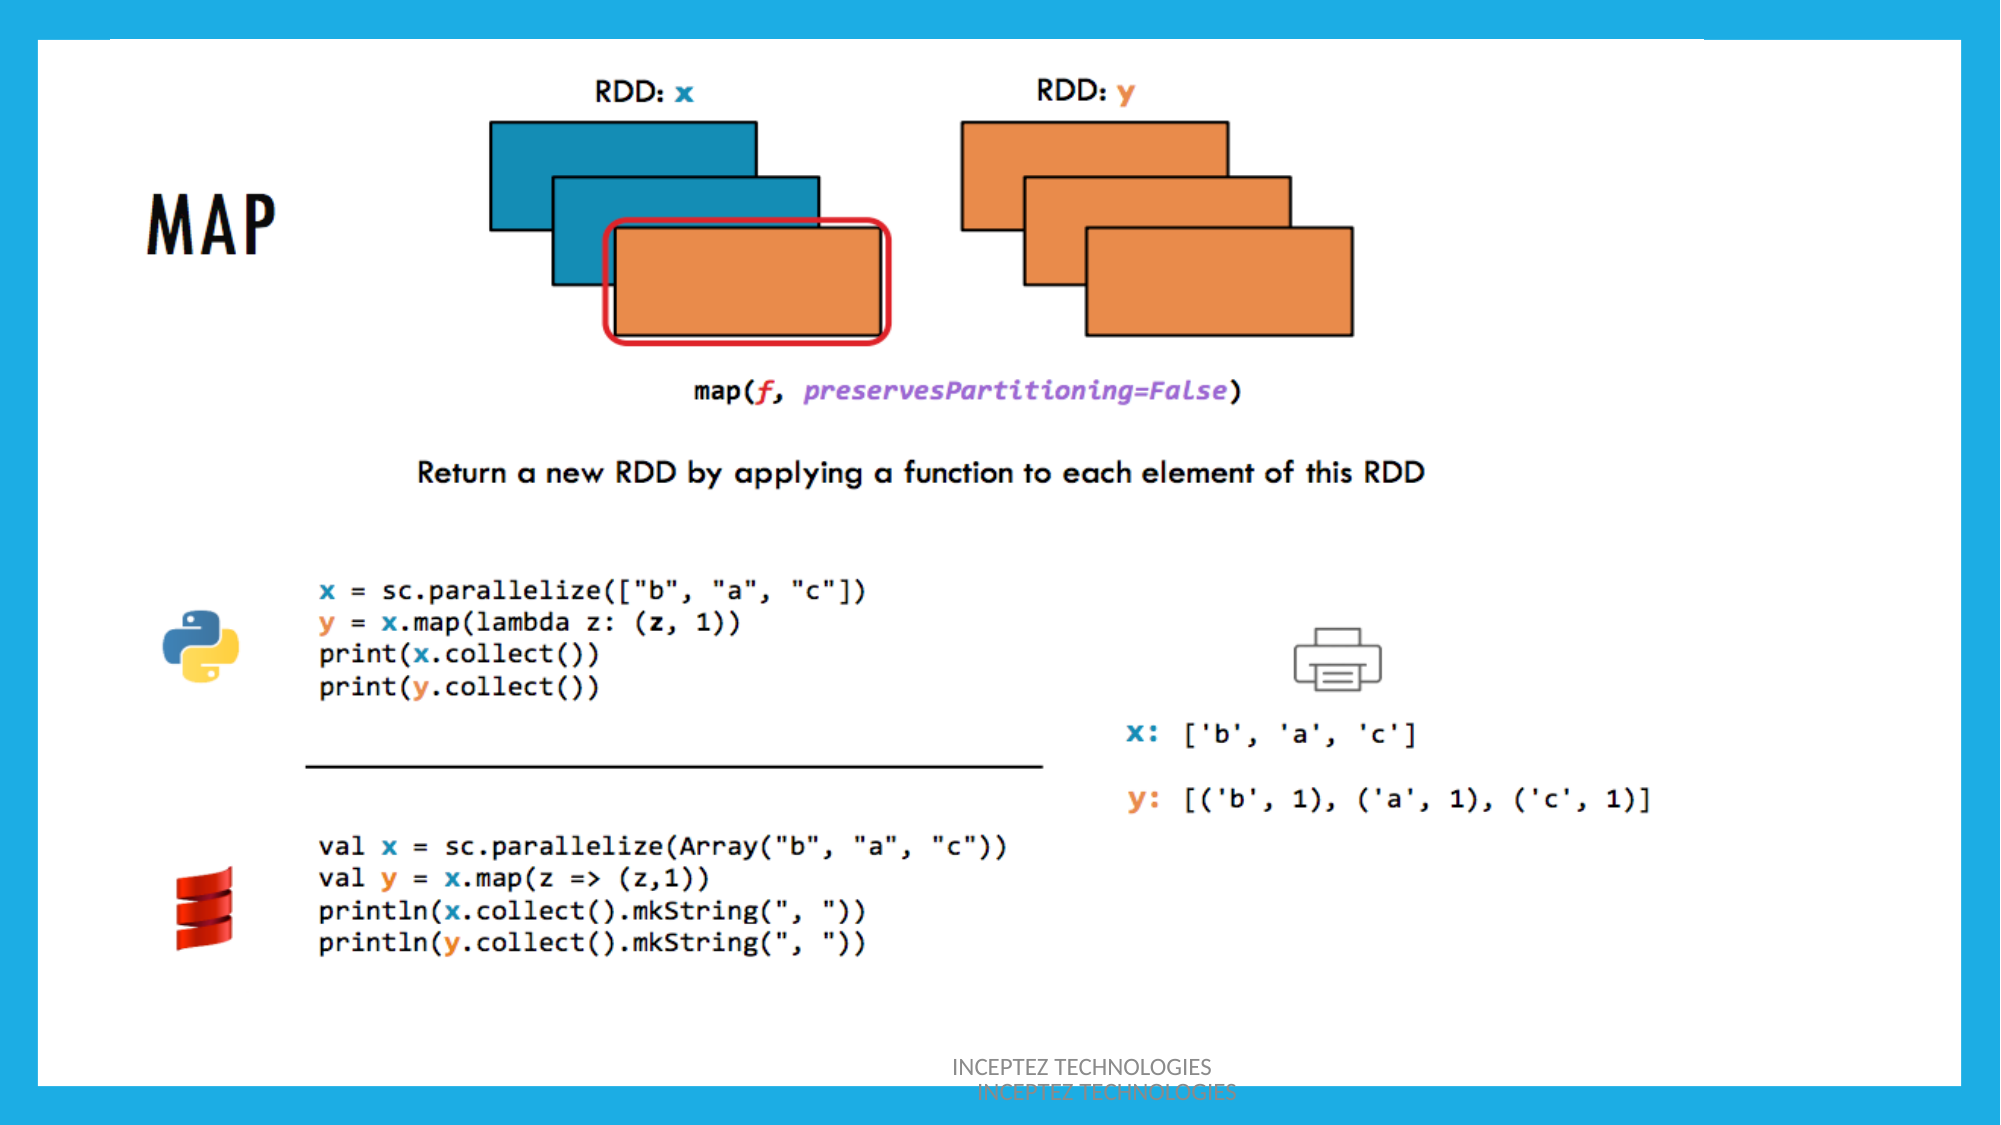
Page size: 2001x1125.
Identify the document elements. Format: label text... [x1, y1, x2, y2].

text_box INCEPTEZ TECHNOLOGIES [869, 1060, 1345, 1121]
text_box INCEPTEZ TECHNOLOGIES [844, 1035, 1320, 1096]
picture [110, 38, 1704, 993]
